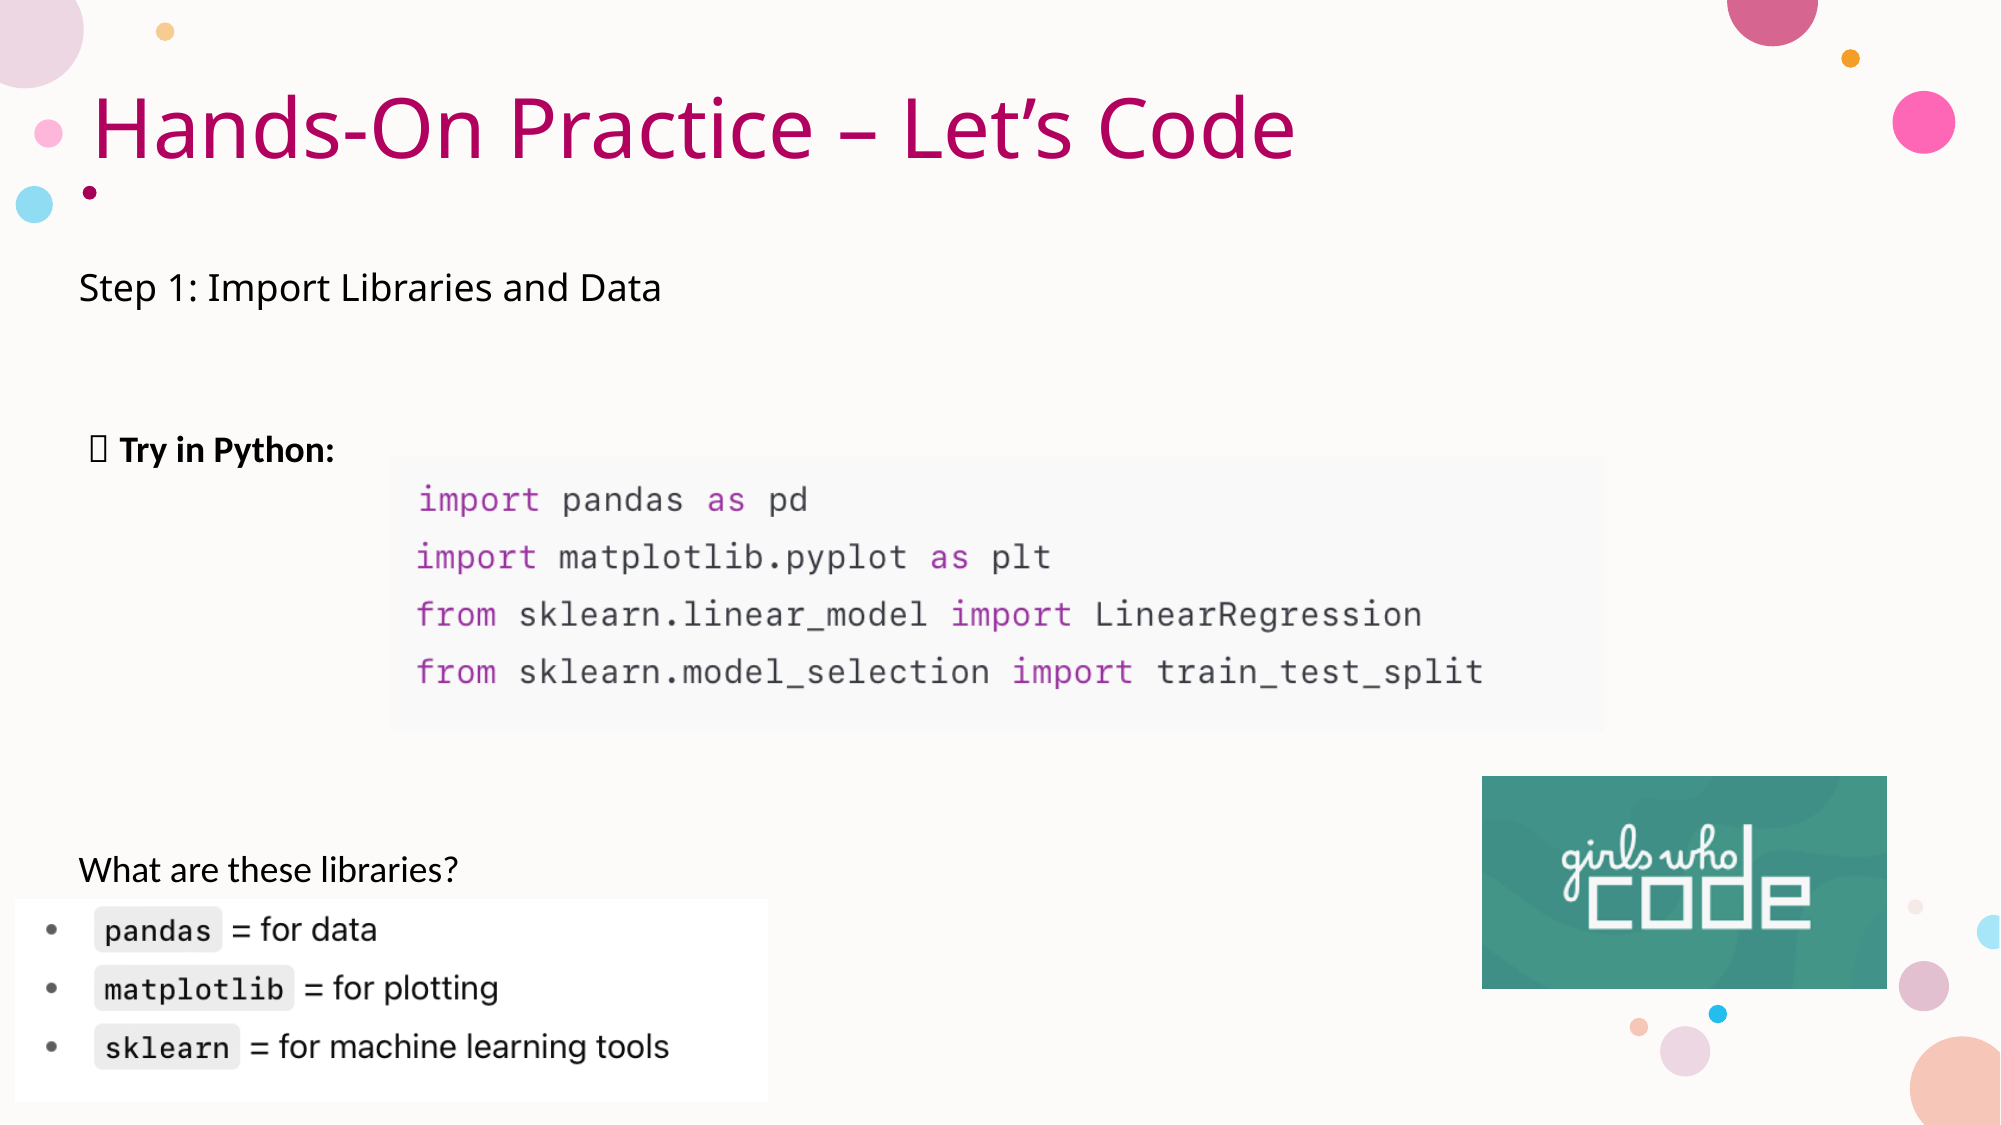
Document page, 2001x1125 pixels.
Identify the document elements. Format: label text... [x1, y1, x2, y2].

text_box 🧩 Try in Python: [72, 418, 351, 478]
picture [391, 456, 1604, 731]
text_box Step 1: Import Libraries and Data [64, 257, 1470, 317]
text_box What are these libraries? [63, 837, 476, 898]
title Hands-On Practice – Let’s Code [76, 22, 1927, 241]
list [1482, 776, 1887, 989]
picture [14, 899, 768, 1102]
